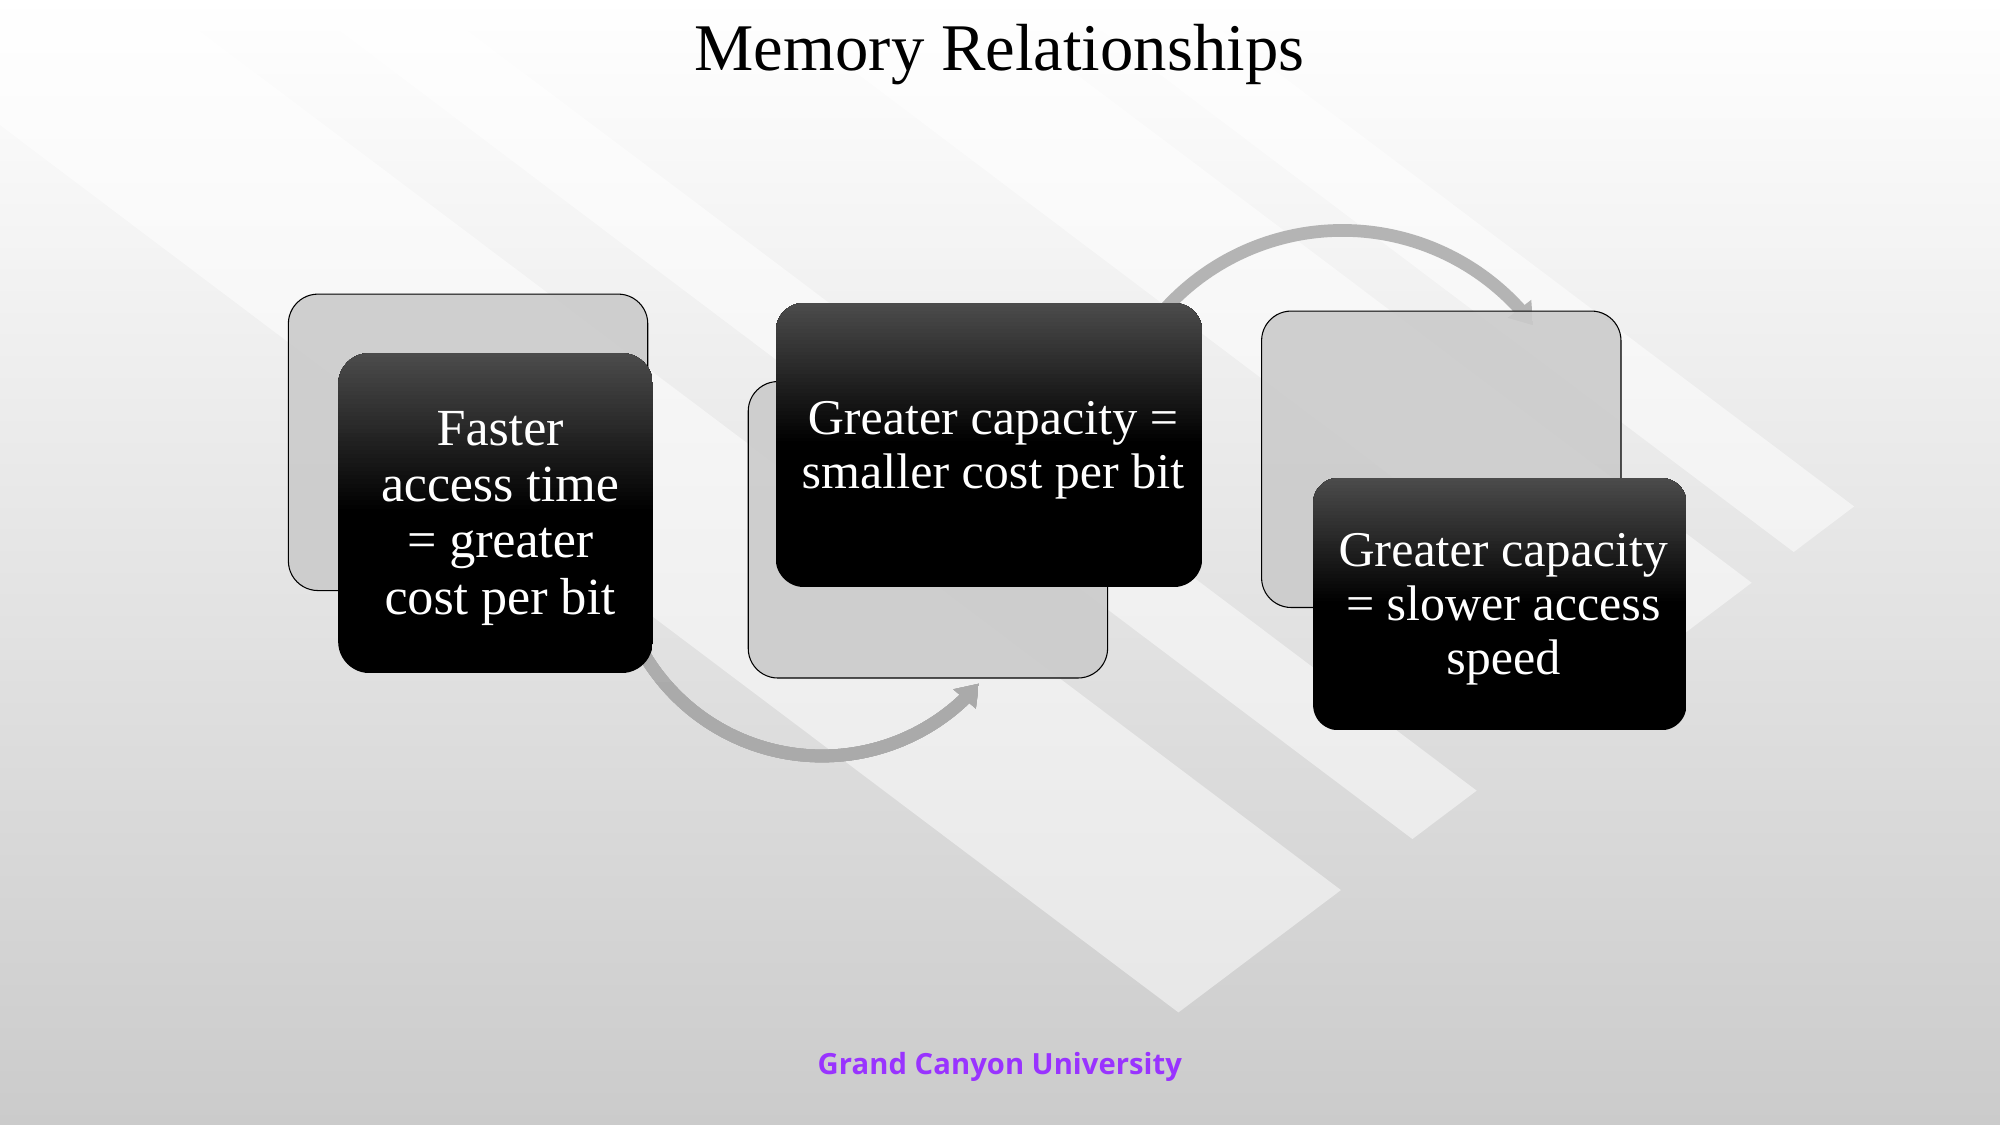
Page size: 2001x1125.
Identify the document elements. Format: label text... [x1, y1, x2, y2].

title Memory Relationships [662, 0, 1338, 88]
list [288, 140, 1689, 841]
footer Grand Canyon University [683, 1025, 1317, 1100]
